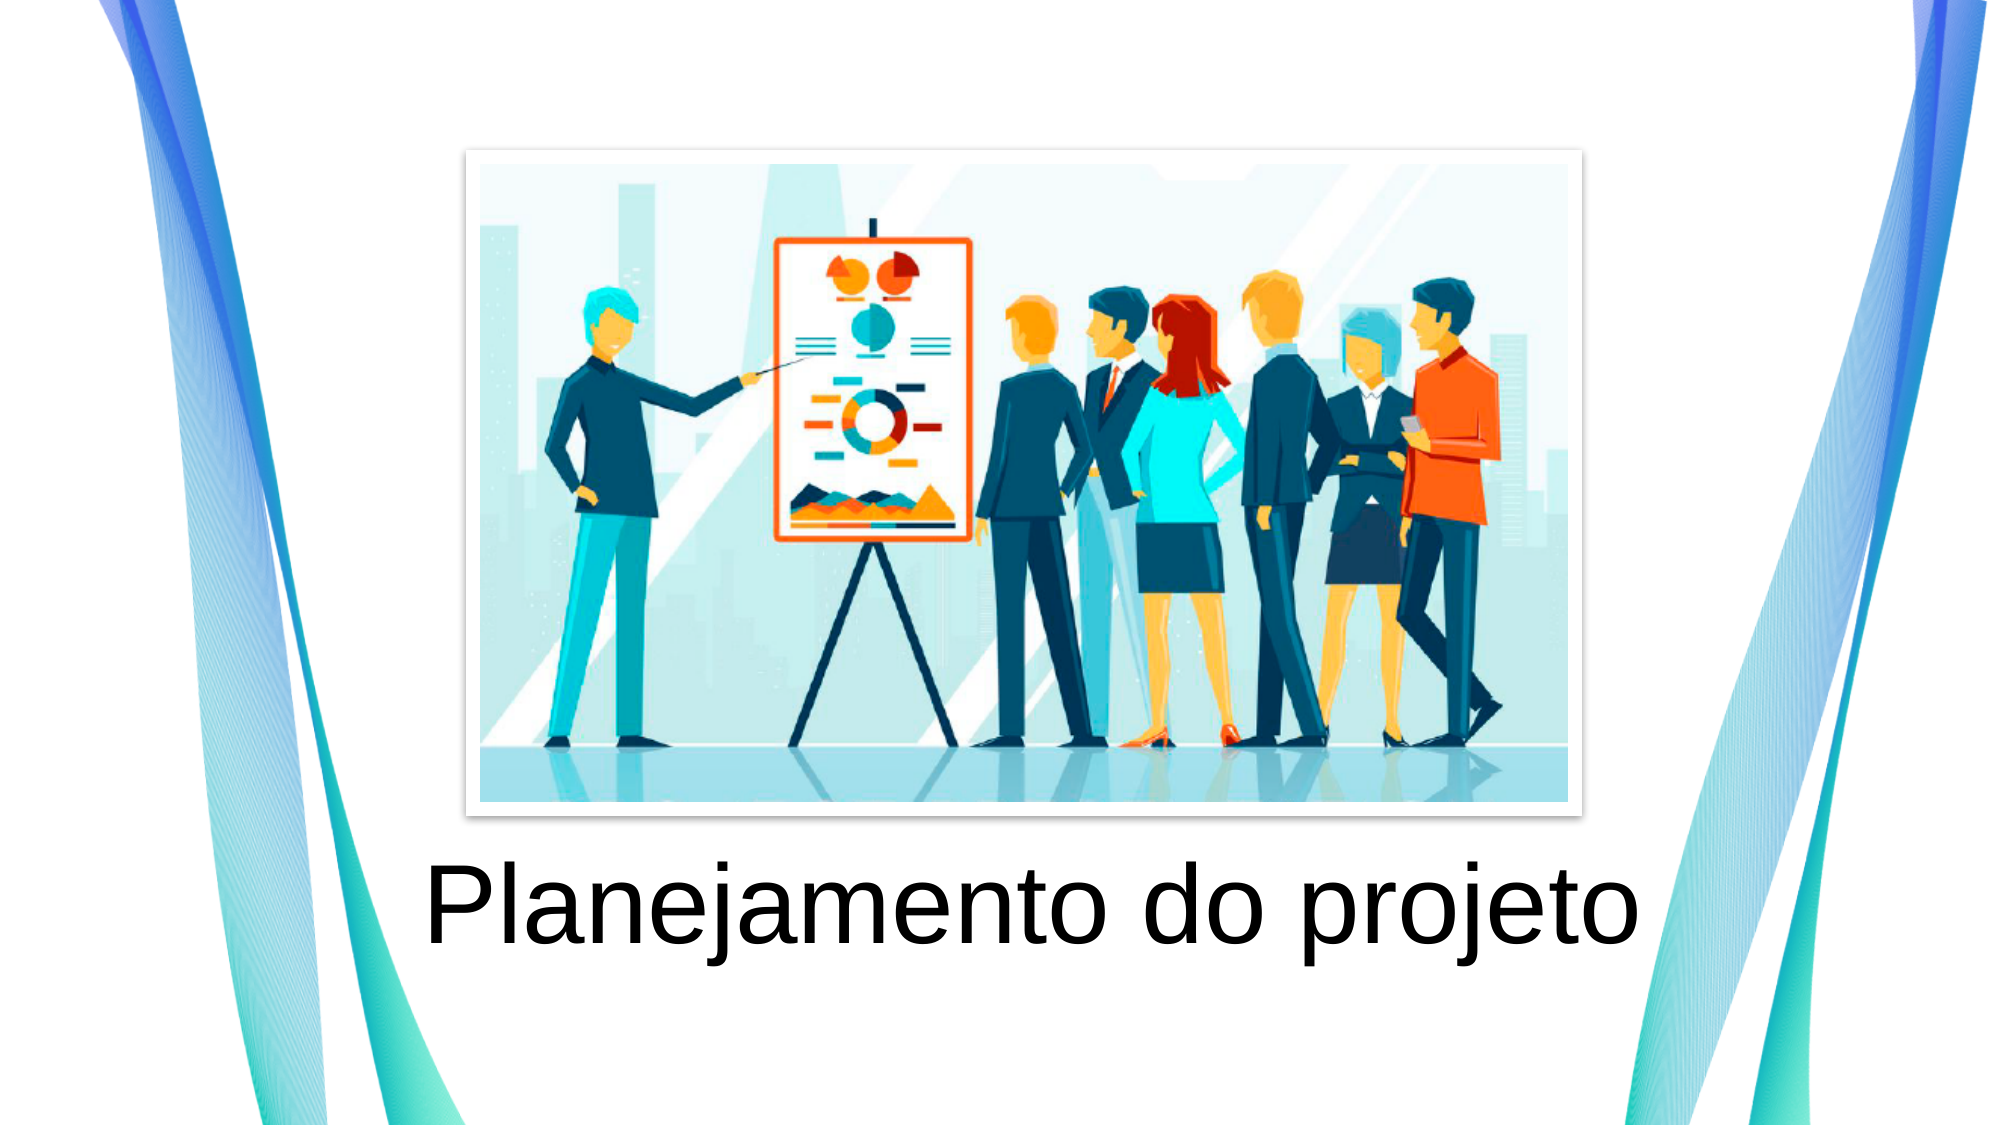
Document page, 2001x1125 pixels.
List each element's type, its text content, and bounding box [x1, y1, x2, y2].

title Planejamento do projeto [614, 825, 1415, 1012]
picture [0, 0, 2000, 1125]
